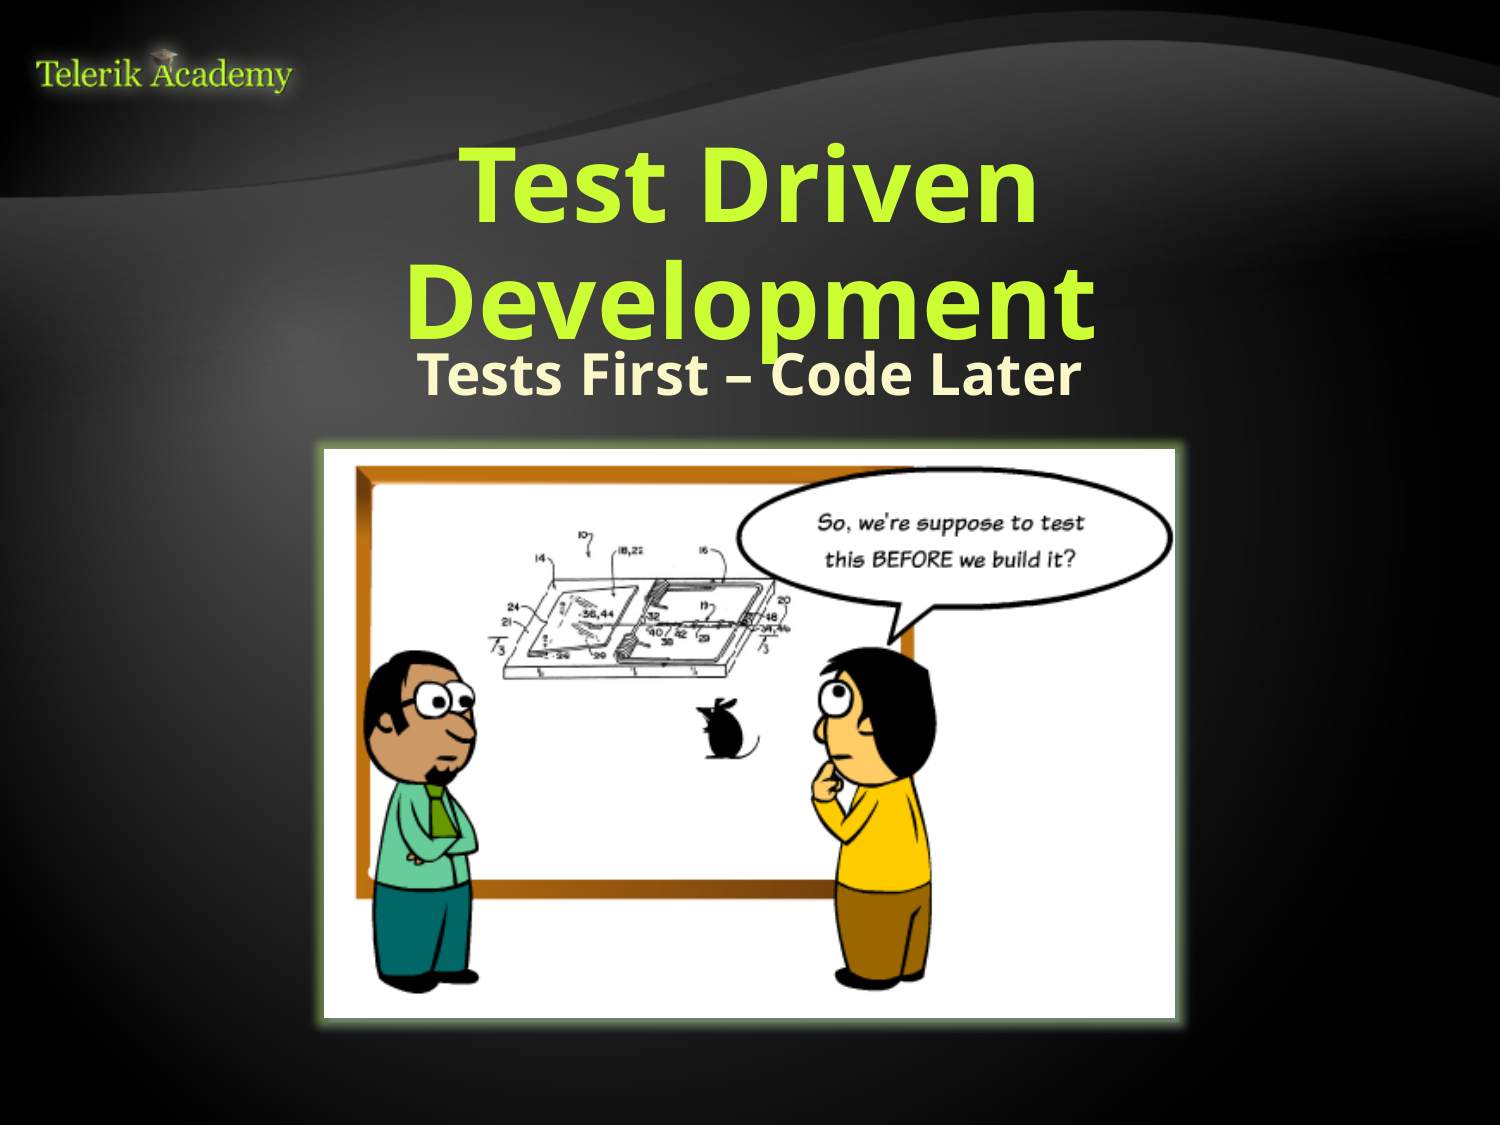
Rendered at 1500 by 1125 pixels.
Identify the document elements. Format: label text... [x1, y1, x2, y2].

subtitle Tests First – Code Later [99, 324, 1400, 419]
title Test Driven Development [99, 187, 1400, 300]
picture [0, 0, 1500, 1125]
